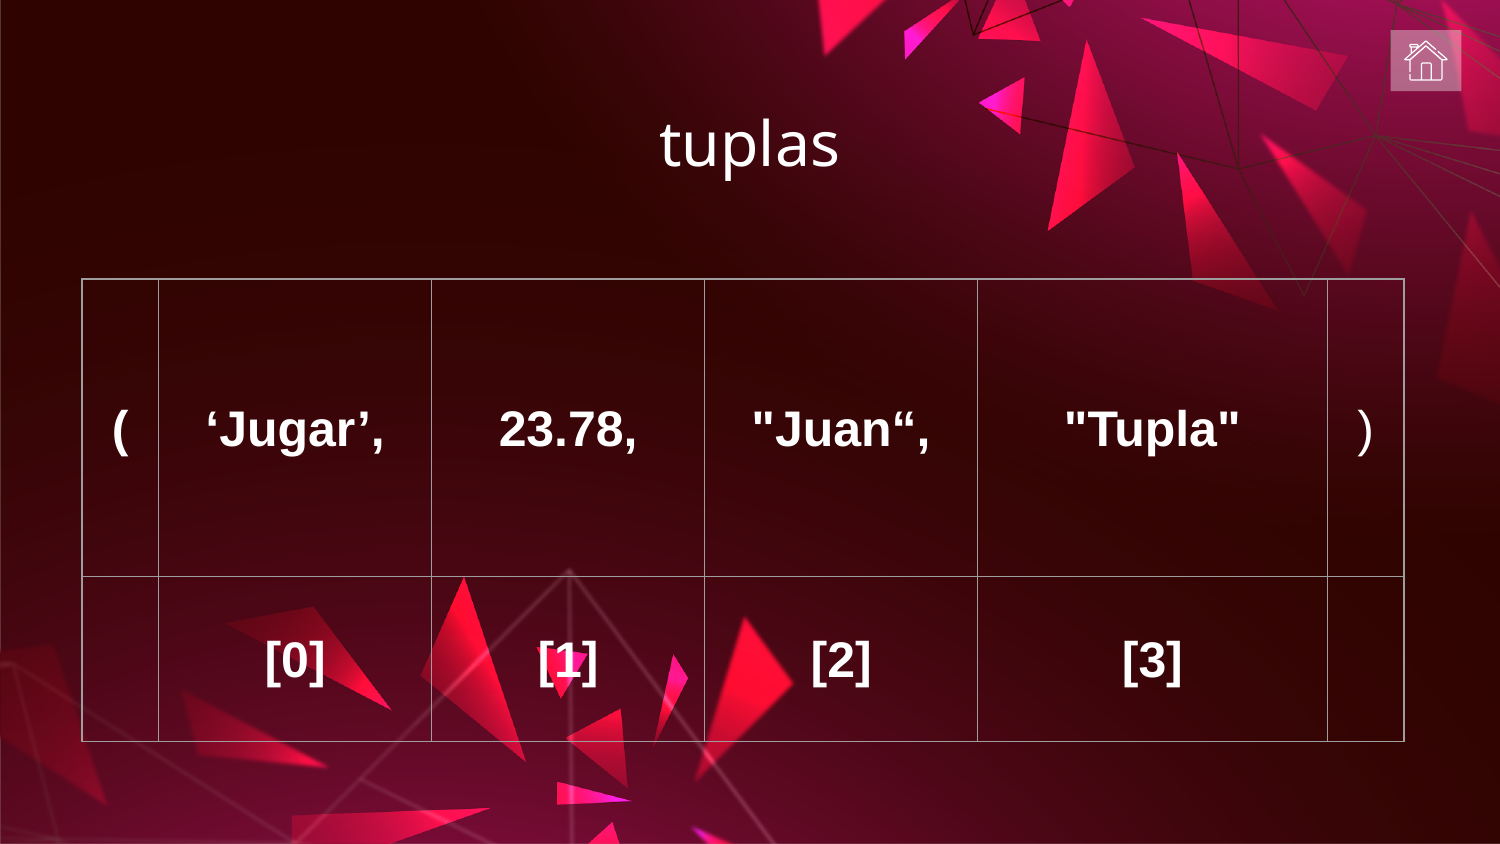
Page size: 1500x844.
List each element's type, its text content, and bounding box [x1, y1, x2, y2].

table_cell [2] [705, 577, 977, 741]
table_cell [3] [978, 577, 1327, 741]
table_header ‘Jugar’, [159, 280, 431, 576]
table_header ) [1328, 280, 1403, 576]
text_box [1390, 29, 1462, 92]
table_cell [1328, 577, 1403, 741]
table_cell [1] [432, 577, 704, 741]
table_header 23.78, [432, 280, 704, 576]
table_header ( [83, 280, 158, 576]
picture [0, 0, 1500, 844]
title tuplas [402, 60, 1098, 194]
table_cell [0] [159, 577, 431, 741]
table_header "Tupla" [978, 280, 1327, 576]
table_header "Juan“, [705, 280, 977, 576]
table_cell [83, 577, 158, 741]
